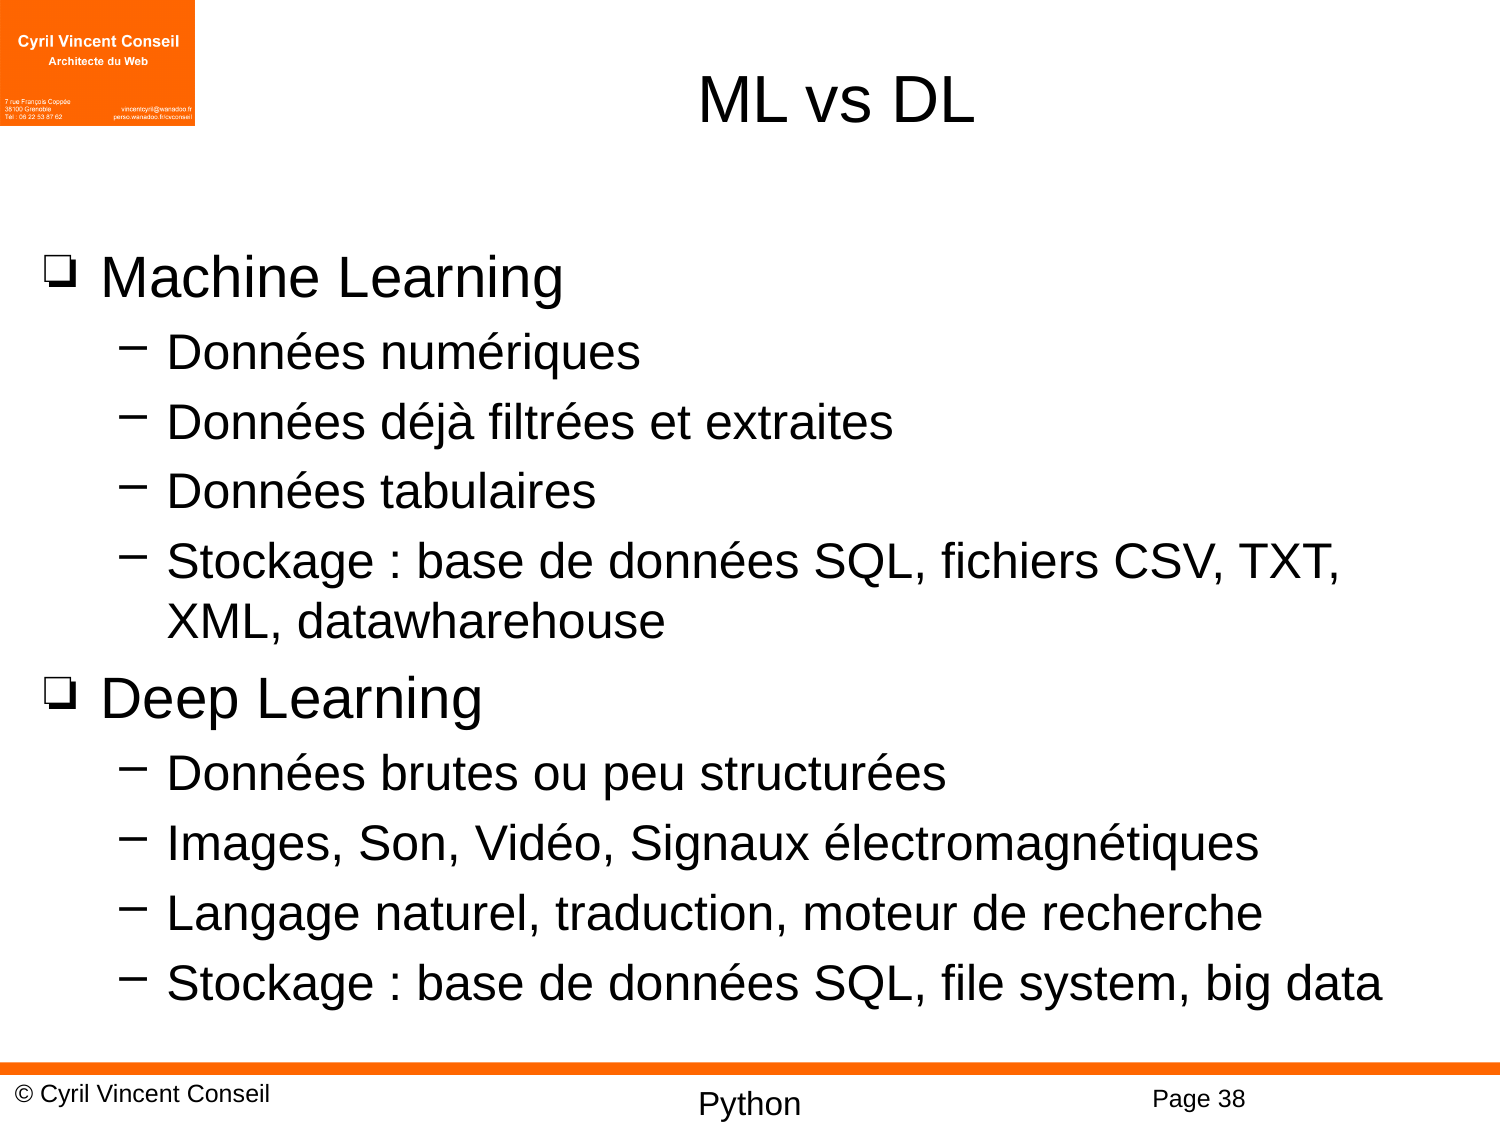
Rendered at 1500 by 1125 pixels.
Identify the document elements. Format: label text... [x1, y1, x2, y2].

title ML vs DL [194, 2, 1480, 190]
picture [0, 0, 195, 126]
list Machine Learning Données numériques Données déjà filtrées et extraites Données tabulaires Stockage : base de données SQL, fichiers CSV, TXT, XML, datawharehouse Deep Learning Données brutes ou peu structurées Images, Son, Vidéo, Signaux électromagnétiques Langage naturel, traduction, moteur de recherche Stockage : base de données SQL, file system, big data [29, 231, 1468, 1059]
